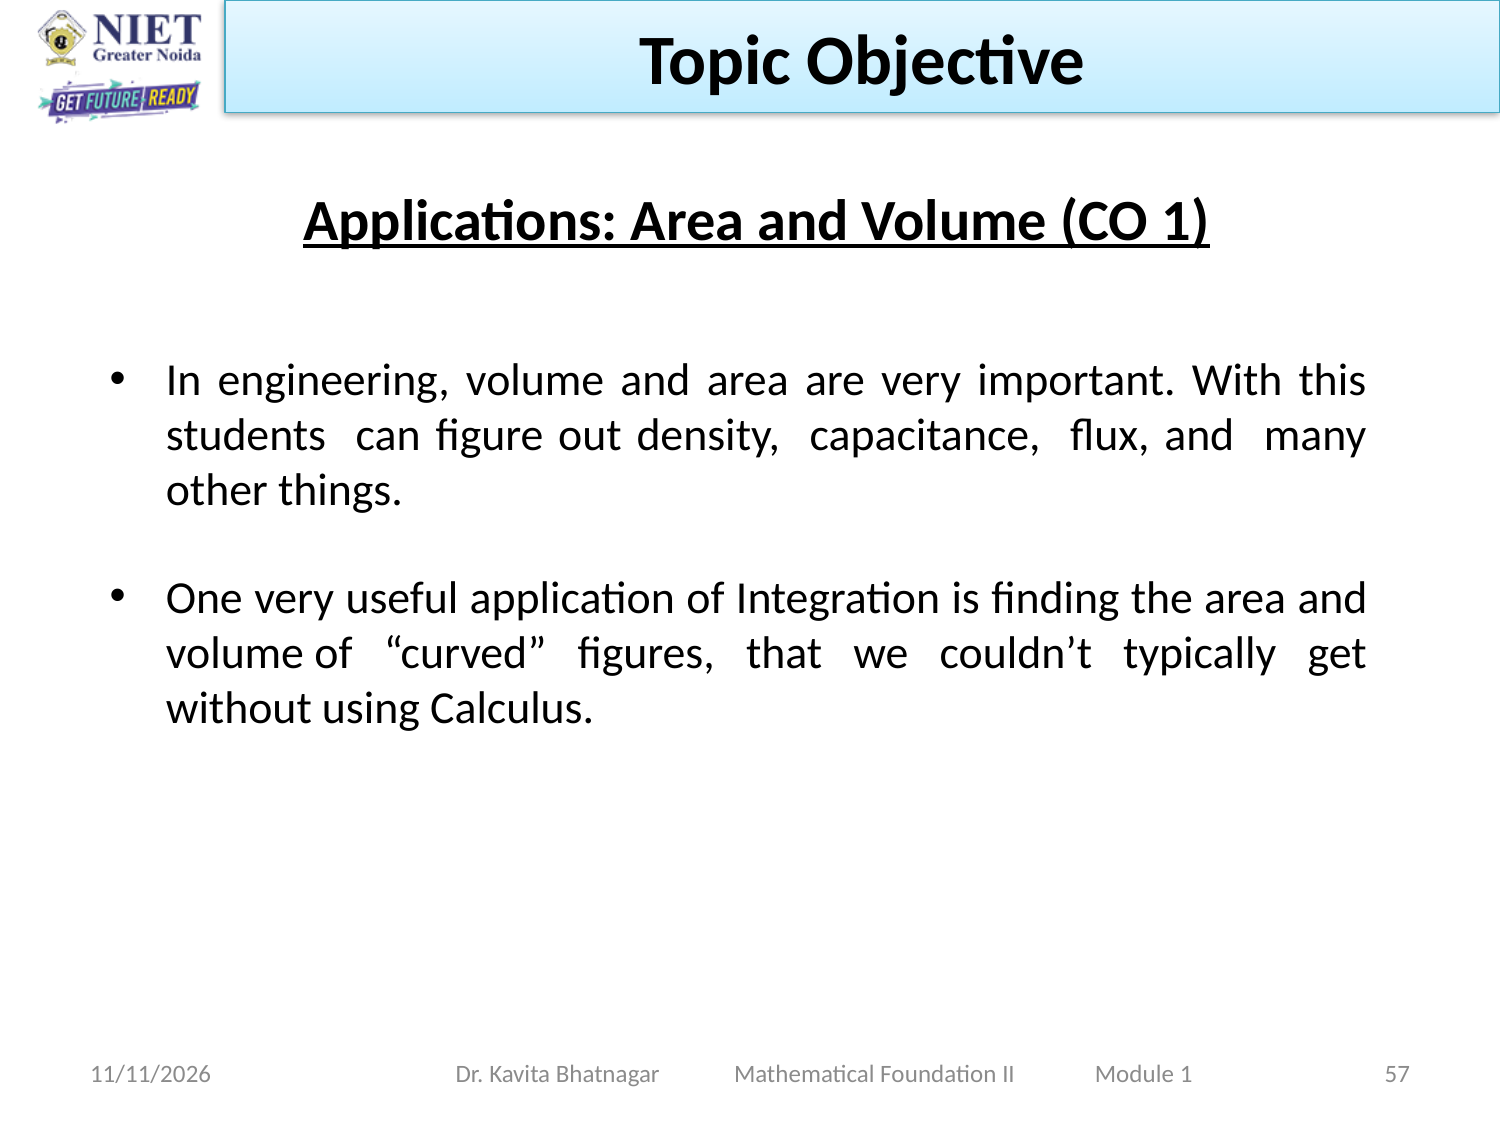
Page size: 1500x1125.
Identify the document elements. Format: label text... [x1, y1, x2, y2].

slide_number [75, 1042, 412, 1103]
text_box Topic Objective [238, 0, 1500, 113]
text_box Applications: Area and Volume (CO 1) [288, 174, 1225, 260]
footer Dr. Kavita Bhatnagar Mathematical Foundation II Module 1 [412, 1042, 1238, 1103]
picture [0, 0, 238, 135]
slide_number 57 [1238, 1042, 1425, 1103]
text_box In engineering, volume and area are very important. With this students can figure out density, capacitance, flux, and many other things. [94, 287, 1383, 523]
text_box One very useful application of Integration is finding the area and volume of “curved” figures, that we couldn’t typically get without using Calculus. [94, 560, 1383, 740]
